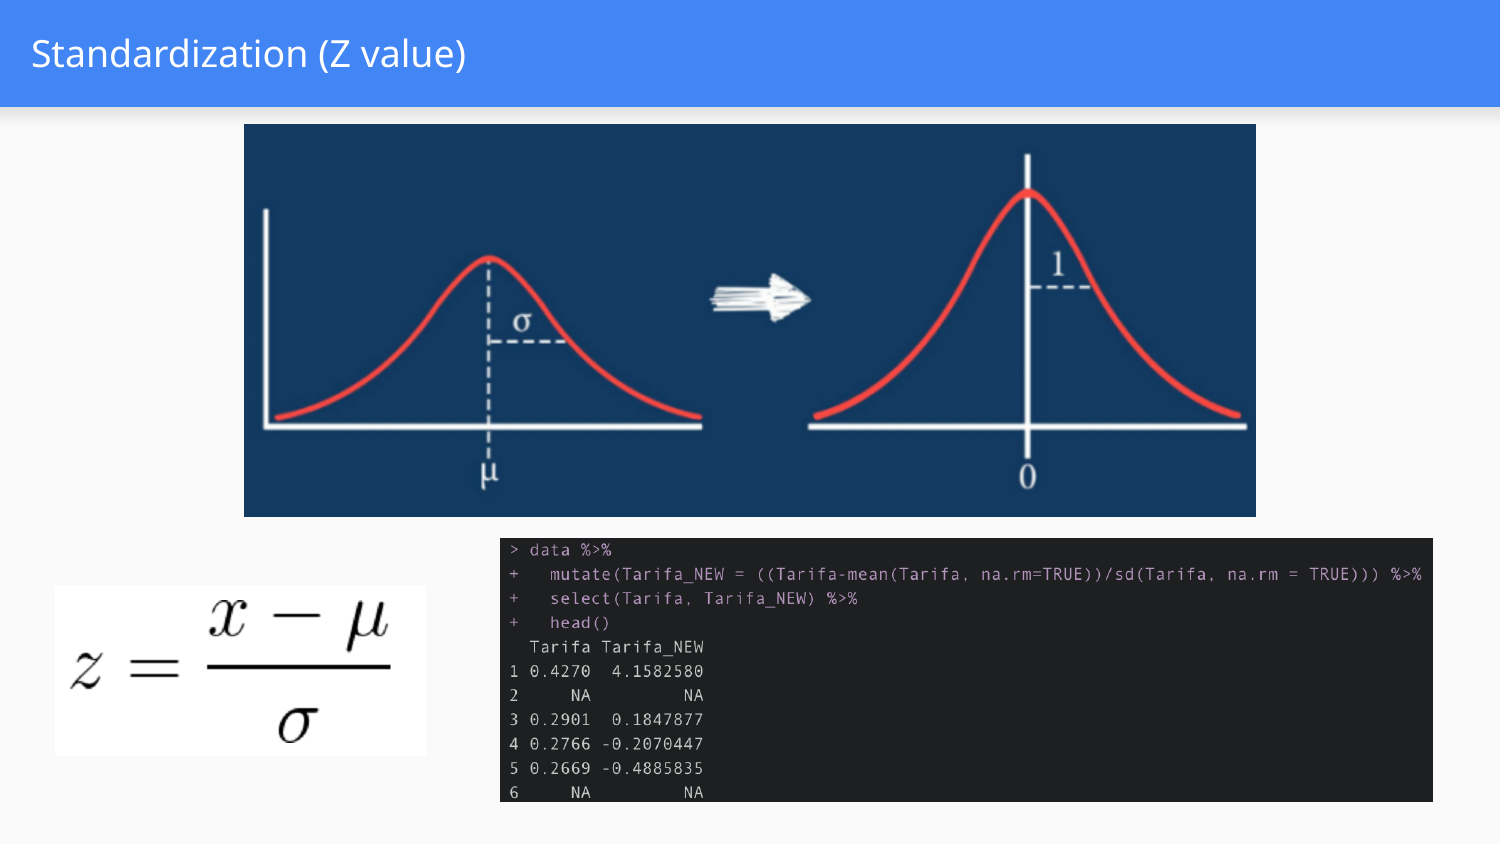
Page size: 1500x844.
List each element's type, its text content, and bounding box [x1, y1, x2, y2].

picture [55, 585, 426, 756]
picture [243, 123, 1256, 517]
picture [500, 538, 1433, 803]
title Standardization (Z value) [16, 2, 1464, 102]
